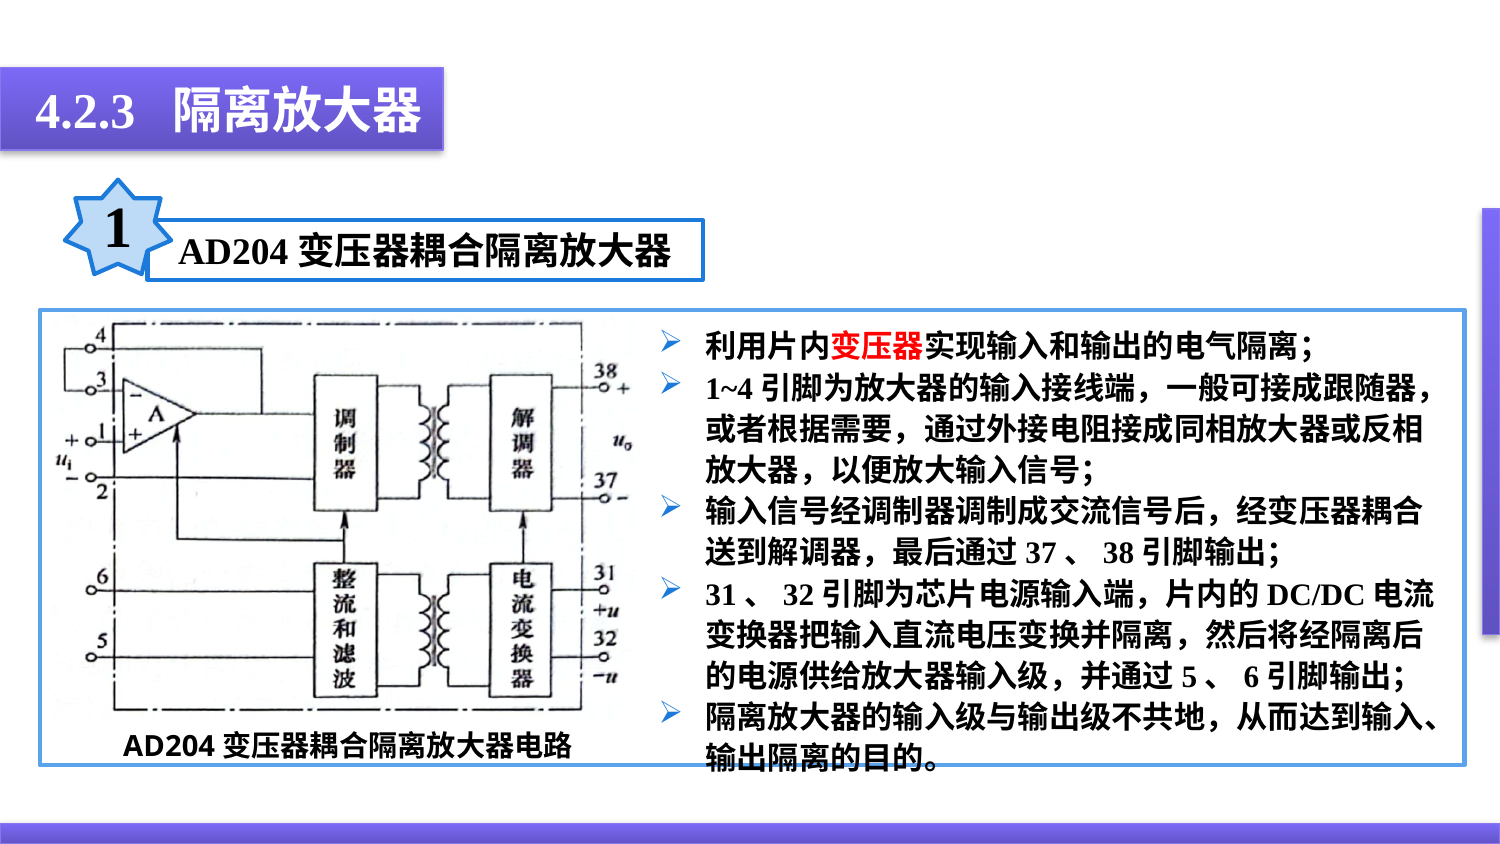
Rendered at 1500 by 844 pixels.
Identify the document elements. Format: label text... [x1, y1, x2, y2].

text_box [0, 67, 444, 151]
text_box AD204变压器耦合隔离放大器 [145, 218, 705, 282]
picture [52, 314, 644, 720]
text_box AD204变压器耦合隔离放大器电路 [108, 728, 589, 770]
text_box [38, 308, 1467, 767]
text_box 1 [62, 177, 174, 277]
text_box 利用片内变压器实现输入和输出的电气隔离； 1~4引脚为放大器的输入接线端，一般可接成跟随器，或者根据需要，通过外接电阻接成同相放大器或反相放大器，以便放大输入信号； 输入信号经调制器调制成交流信号后，经变压器耦合送到解调器，最后通过37、38引脚输出； 31、32引脚为芯片电源输入端，片内的DC/DC电流变换器把输入直流电压变换并隔离，然后将经隔离后的电源供给放大器输入级，并通过5、6引脚输出； 隔离放大器的输入级与输出级不共地，从而达到输入、输出隔离的目的。 [643, 315, 1463, 784]
text_box 4.2.3 隔离放大器 [8, 71, 438, 146]
